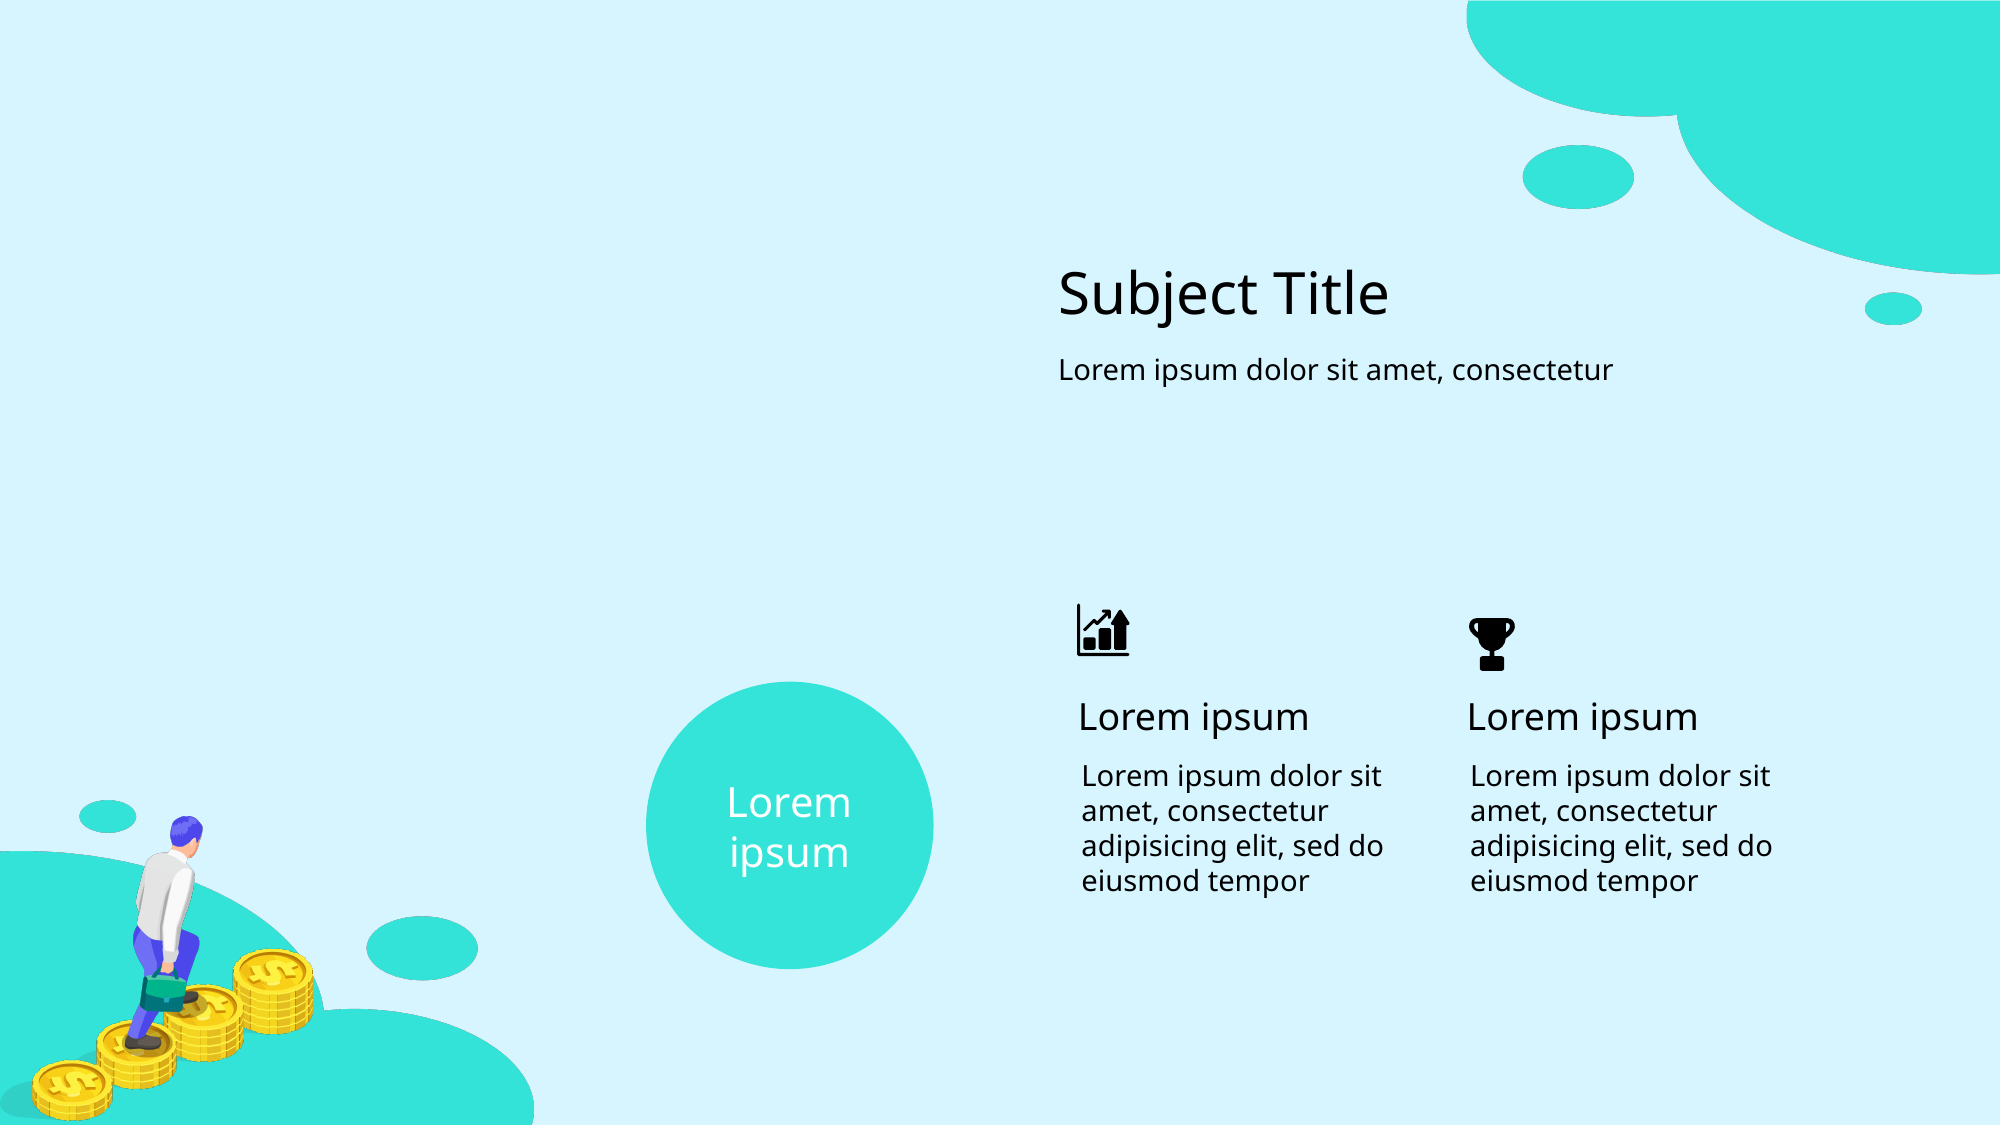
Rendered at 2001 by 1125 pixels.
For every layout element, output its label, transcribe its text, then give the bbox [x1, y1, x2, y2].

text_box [1075, 602, 1131, 657]
text_box Lorem ipsum dolor sit amet, consectetur [1043, 343, 1703, 394]
text_box Lorem ipsum [1451, 685, 1844, 746]
picture [1467, 1, 2000, 325]
text_box Lorem ipsum dolor sit amet, consectetur adipisicing elit, sed do eiusmod tempor [1066, 749, 1455, 905]
picture [0, 218, 844, 1125]
text_box Subject Title [1043, 248, 1824, 334]
text_box [1469, 618, 1515, 671]
text_box Lorem ipsum [1062, 685, 1451, 746]
text_box Lorem ipsum [678, 693, 934, 970]
text_box Lorem ipsum dolor sit amet, consectetur adipisicing elit, sed do eiusmod tempor [1455, 749, 1845, 905]
